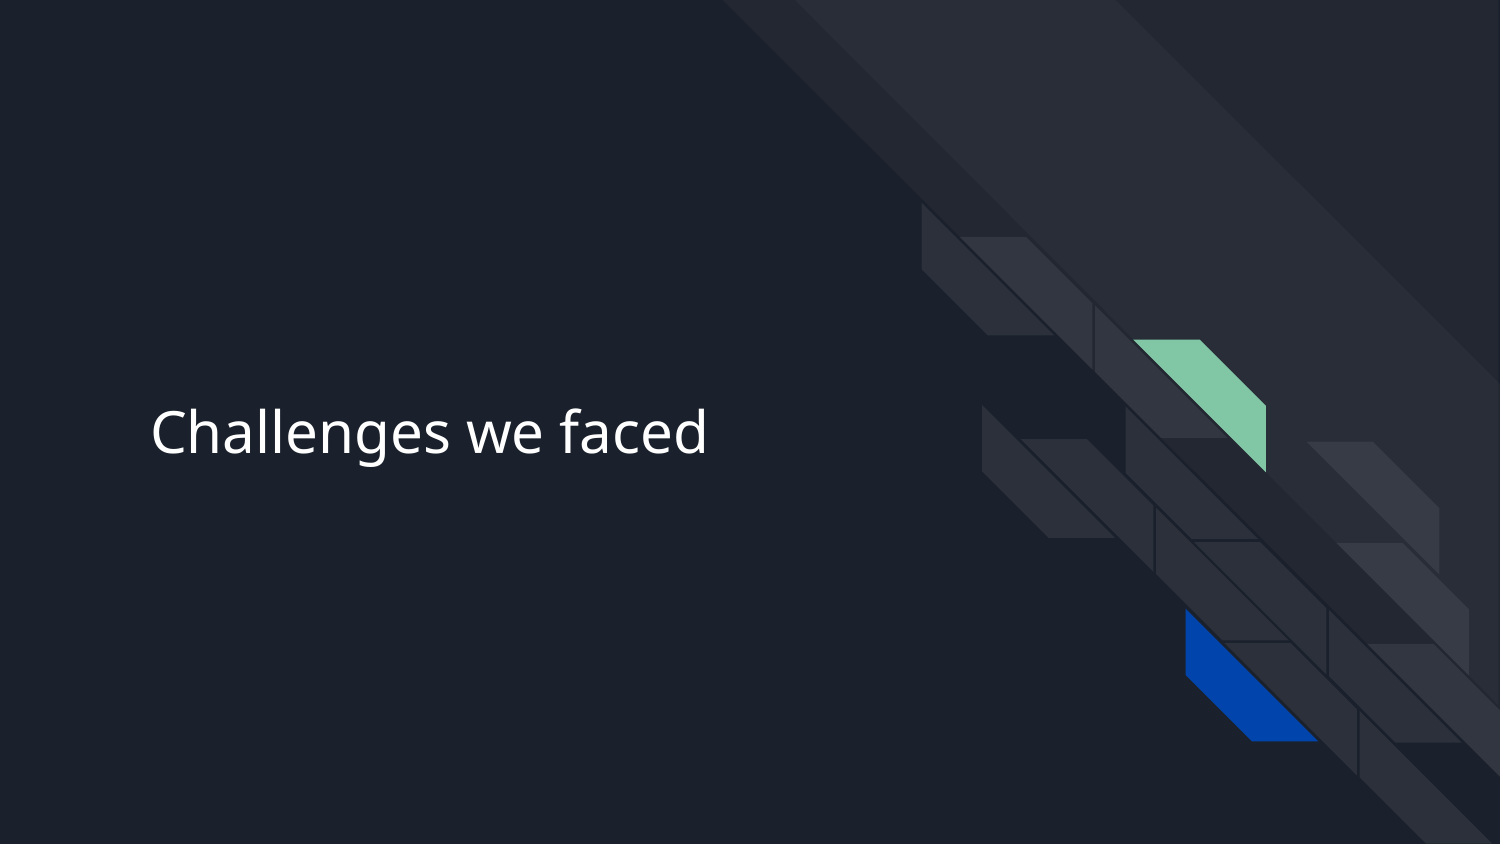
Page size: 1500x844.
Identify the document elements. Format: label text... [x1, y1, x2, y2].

title Challenges we faced [135, 336, 888, 526]
